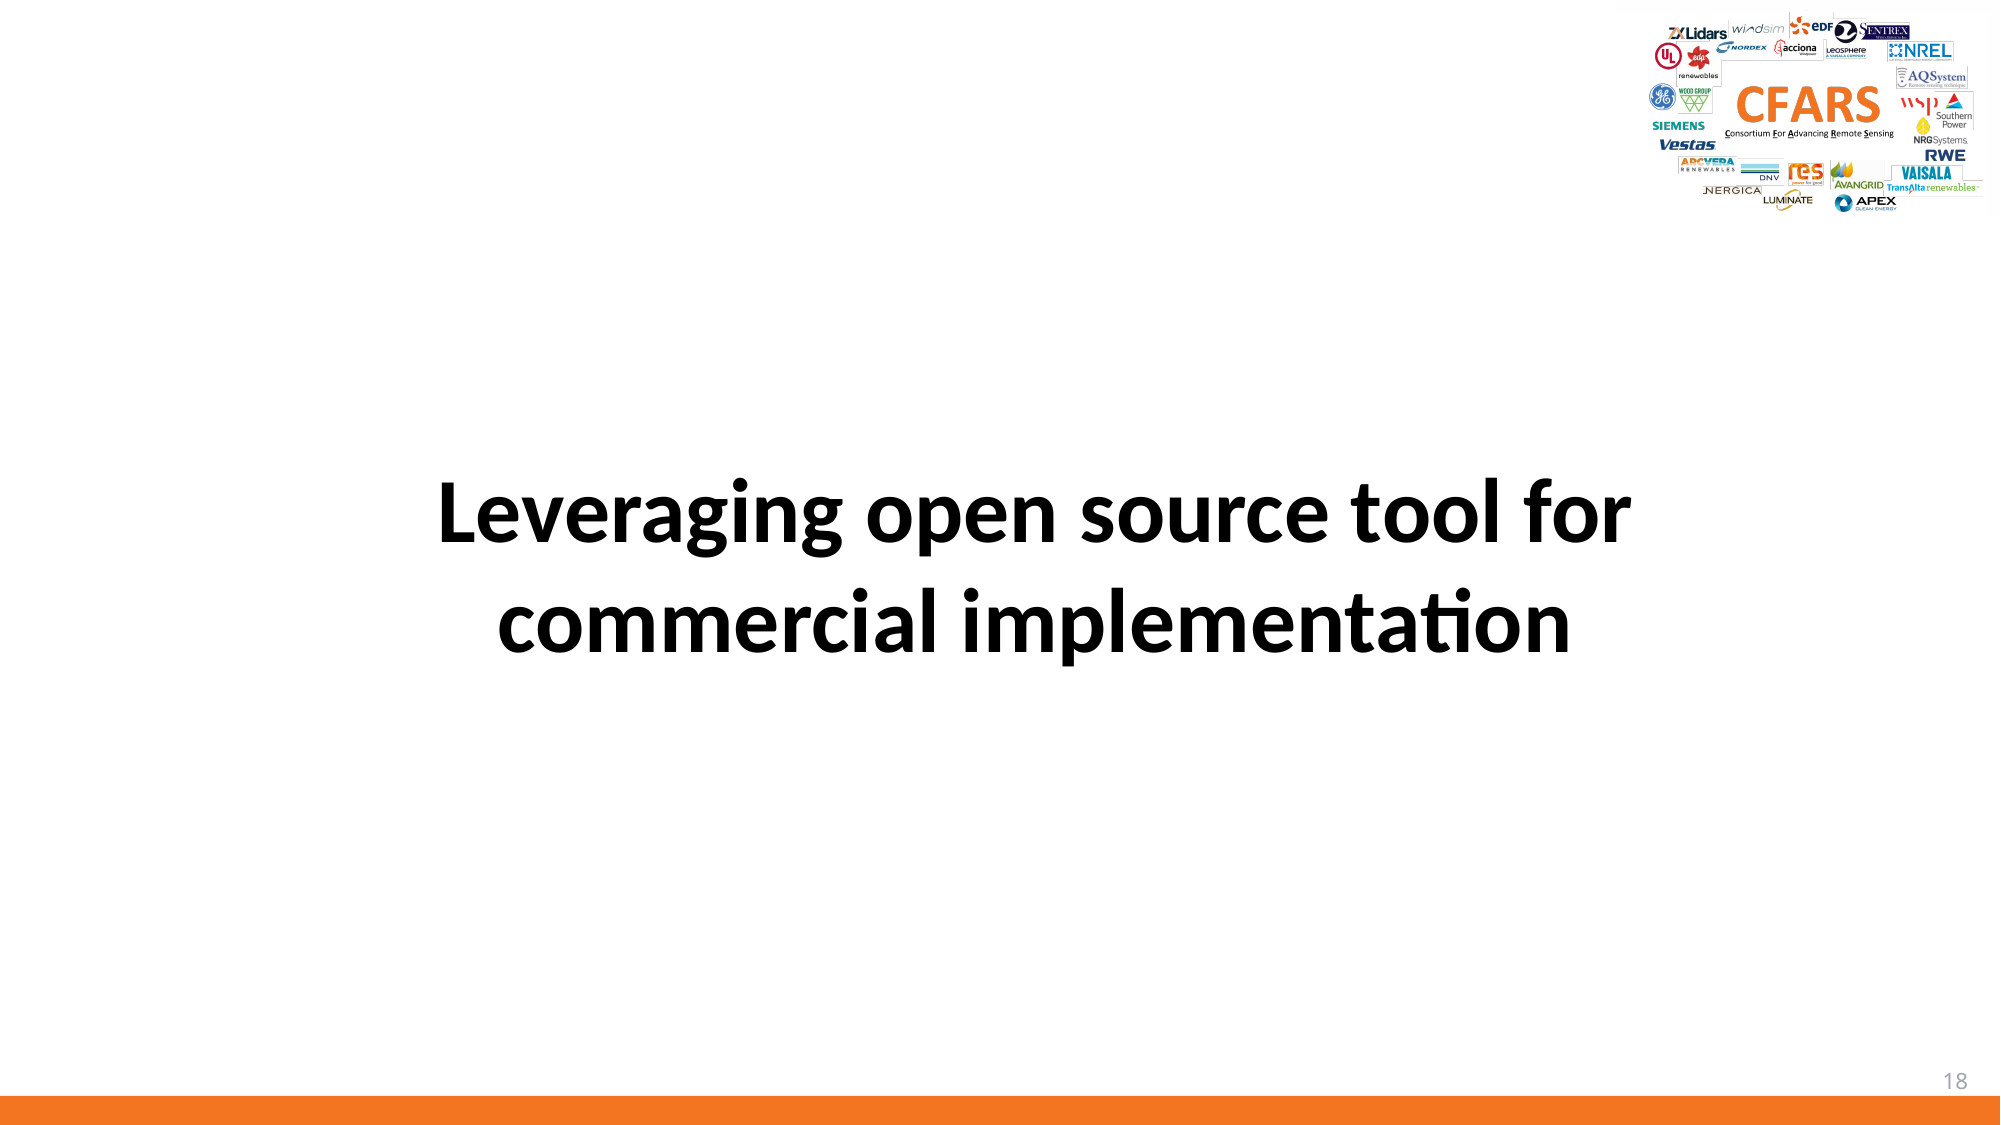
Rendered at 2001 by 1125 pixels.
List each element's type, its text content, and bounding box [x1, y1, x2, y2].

picture [1649, 12, 1983, 212]
text_box Leveraging open source tool for commercial implementation [279, 443, 1792, 679]
text_box [0, 1095, 2000, 1125]
text_box [1594, 11, 1989, 227]
picture [1617, 0, 2000, 216]
slide_number 18 [1899, 1052, 1984, 1095]
